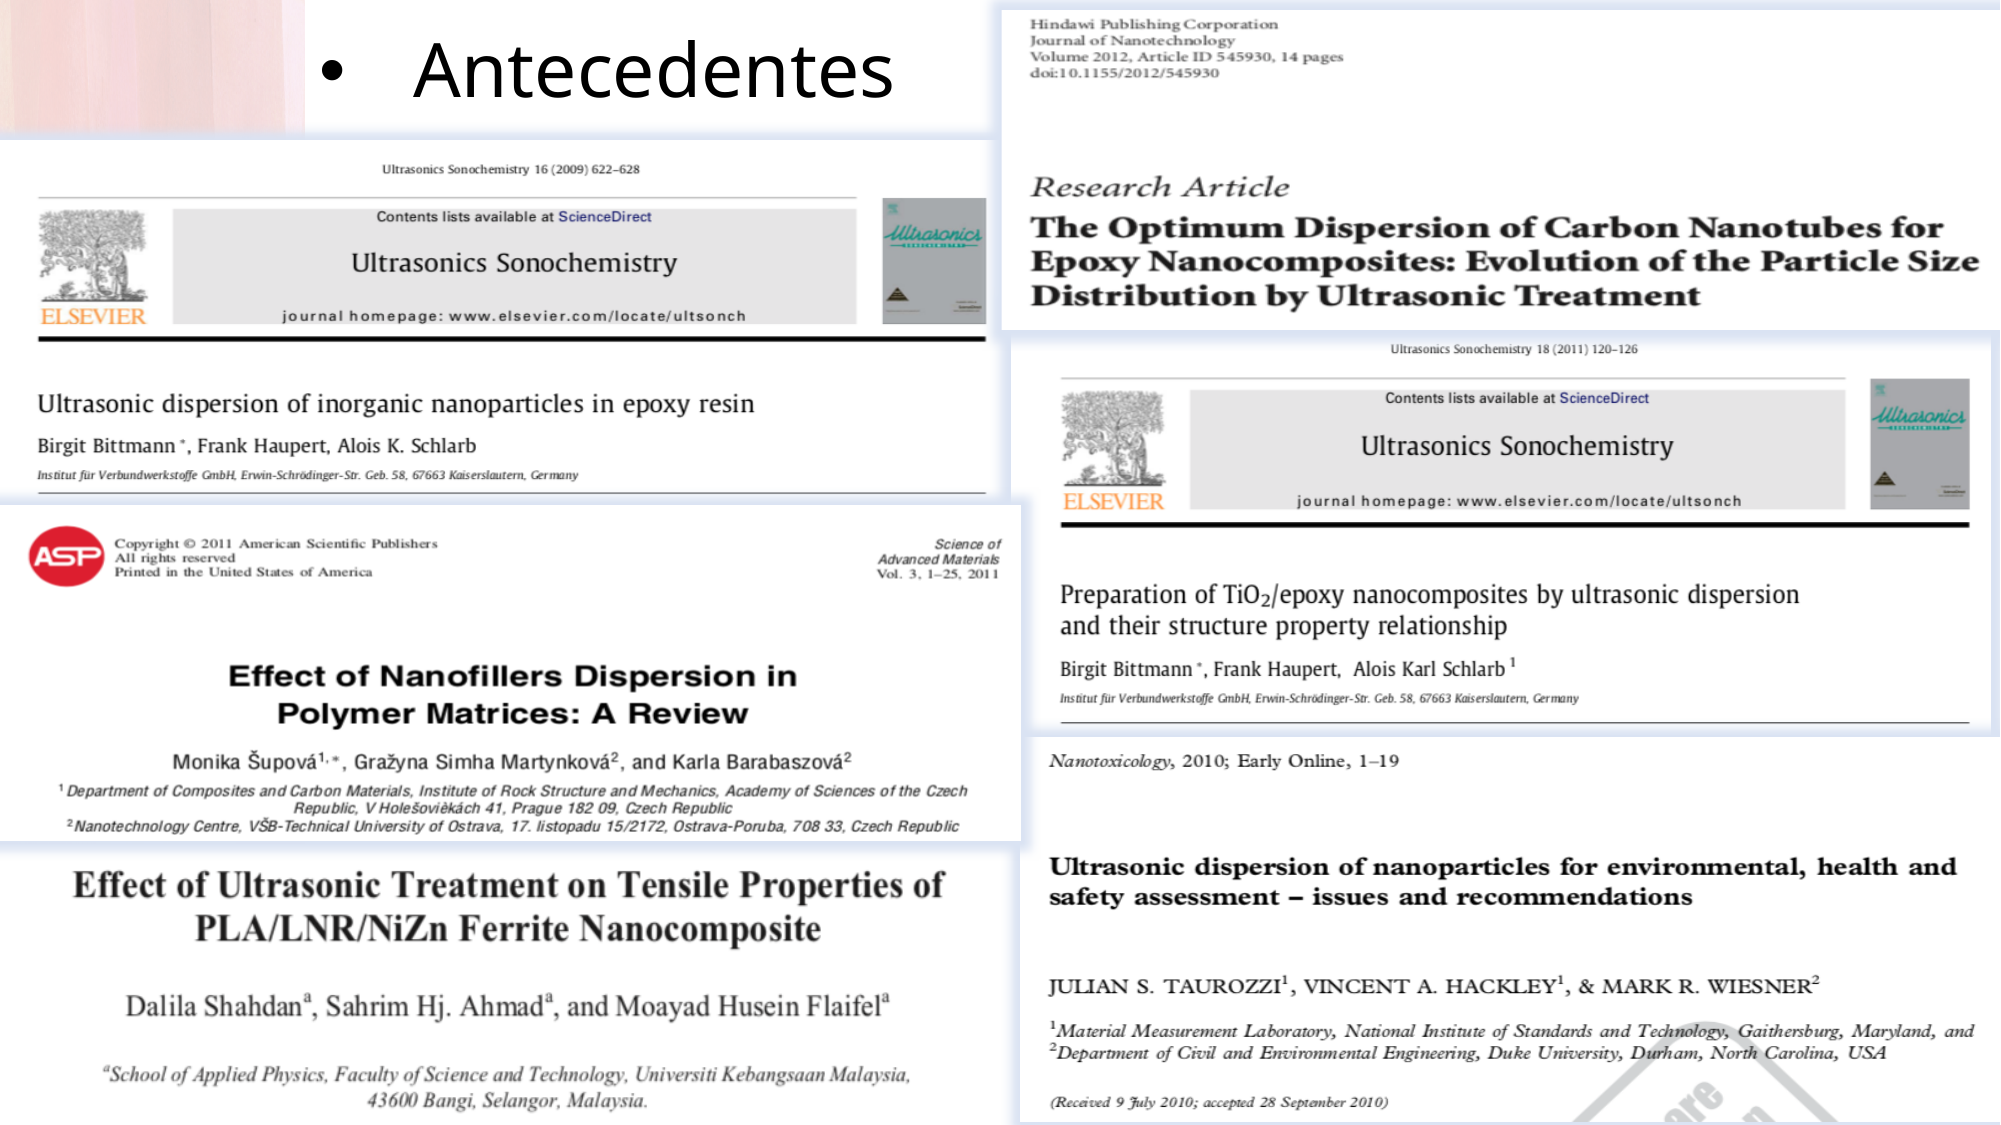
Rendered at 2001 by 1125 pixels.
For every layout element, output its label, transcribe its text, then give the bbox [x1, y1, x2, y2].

picture [0, 0, 2000, 1125]
title Antecedentes [305, 6, 982, 124]
